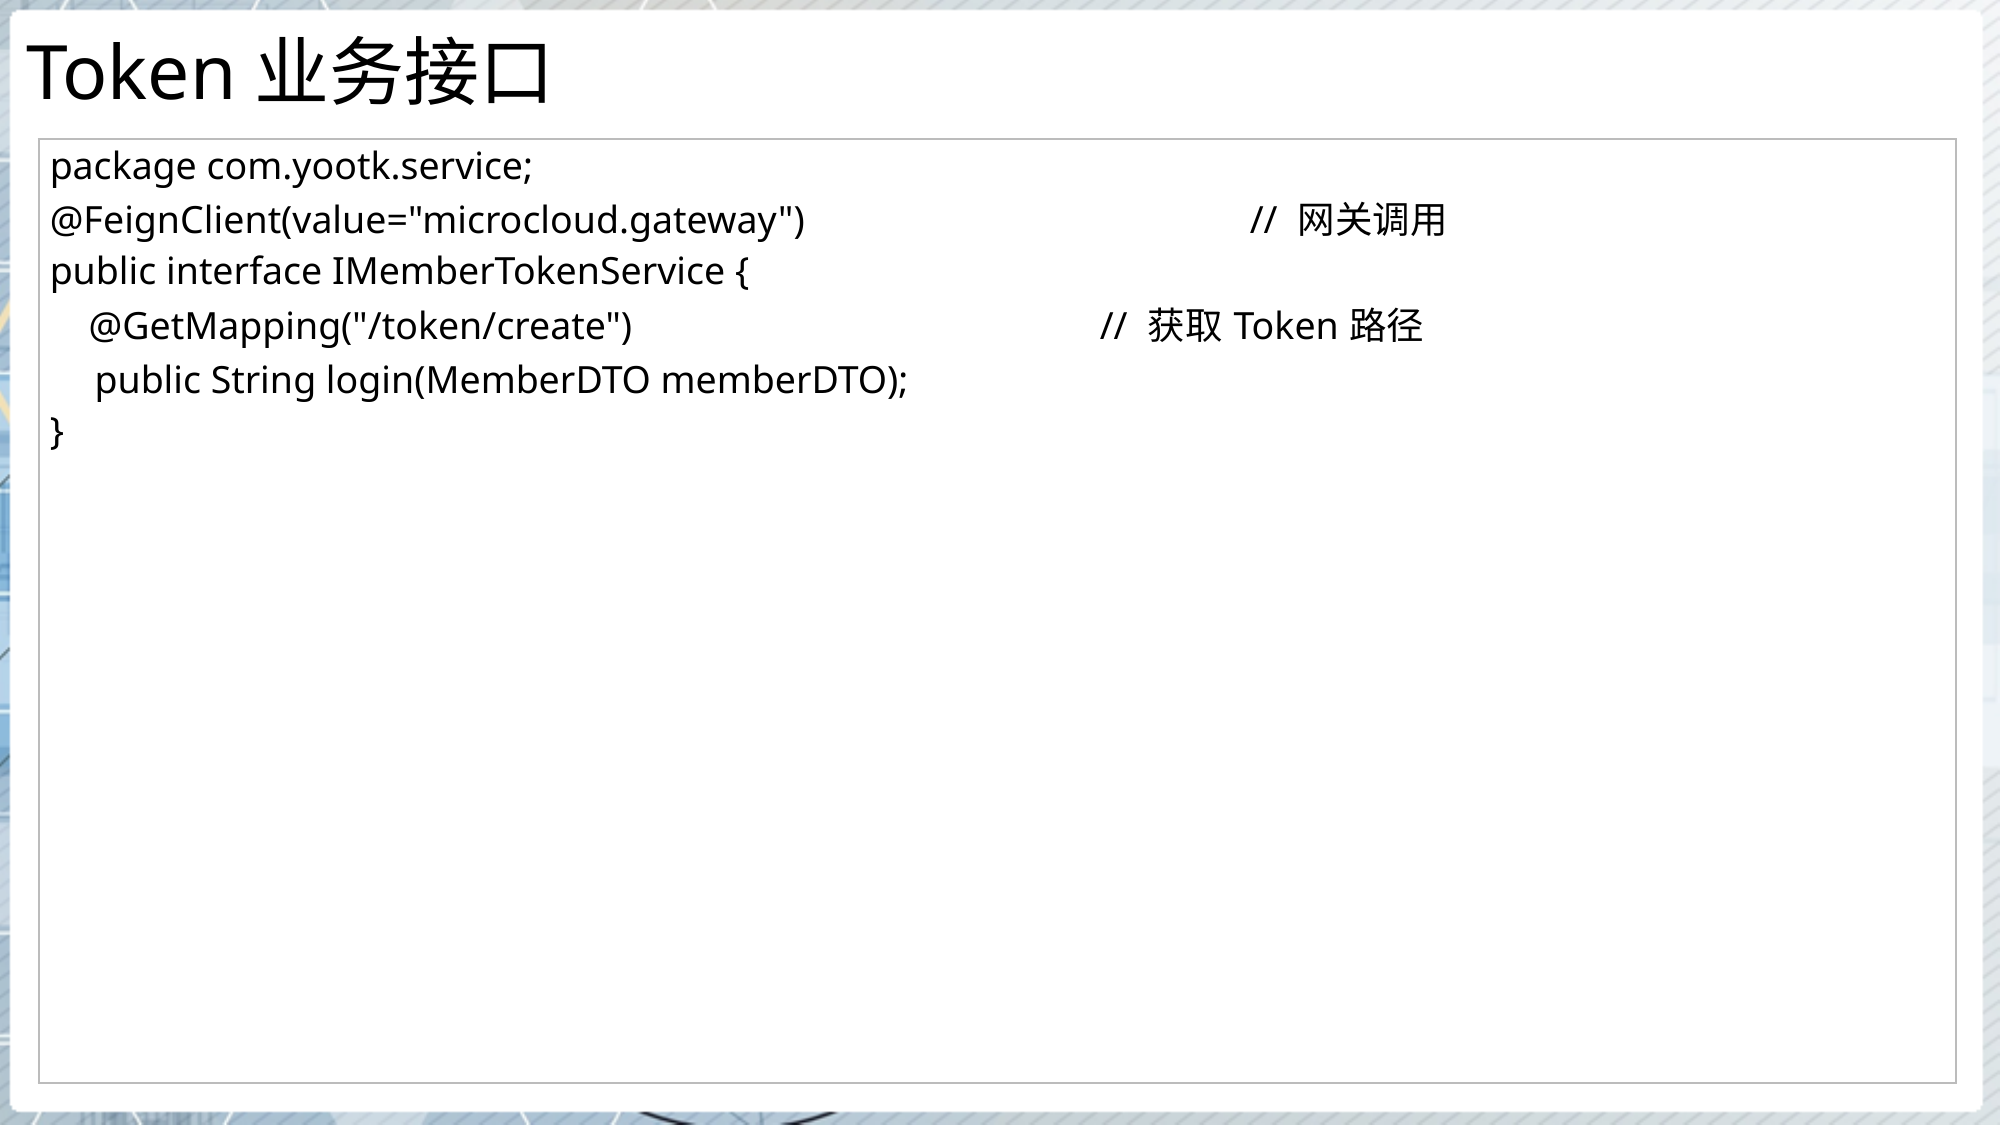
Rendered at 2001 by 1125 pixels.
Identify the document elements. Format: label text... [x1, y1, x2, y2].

title Token业务接口 [11, 11, 1983, 140]
picture [0, 0, 2000, 1125]
table_header package com.yootk.service; @FeignClient(value="microcloud.gateway") // 网关调用 public interface IMemberTokenService { @GetMapping("/token/create") // 获取Token路径 public String login(MemberDTO memberDTO); } [40, 140, 1955, 1082]
